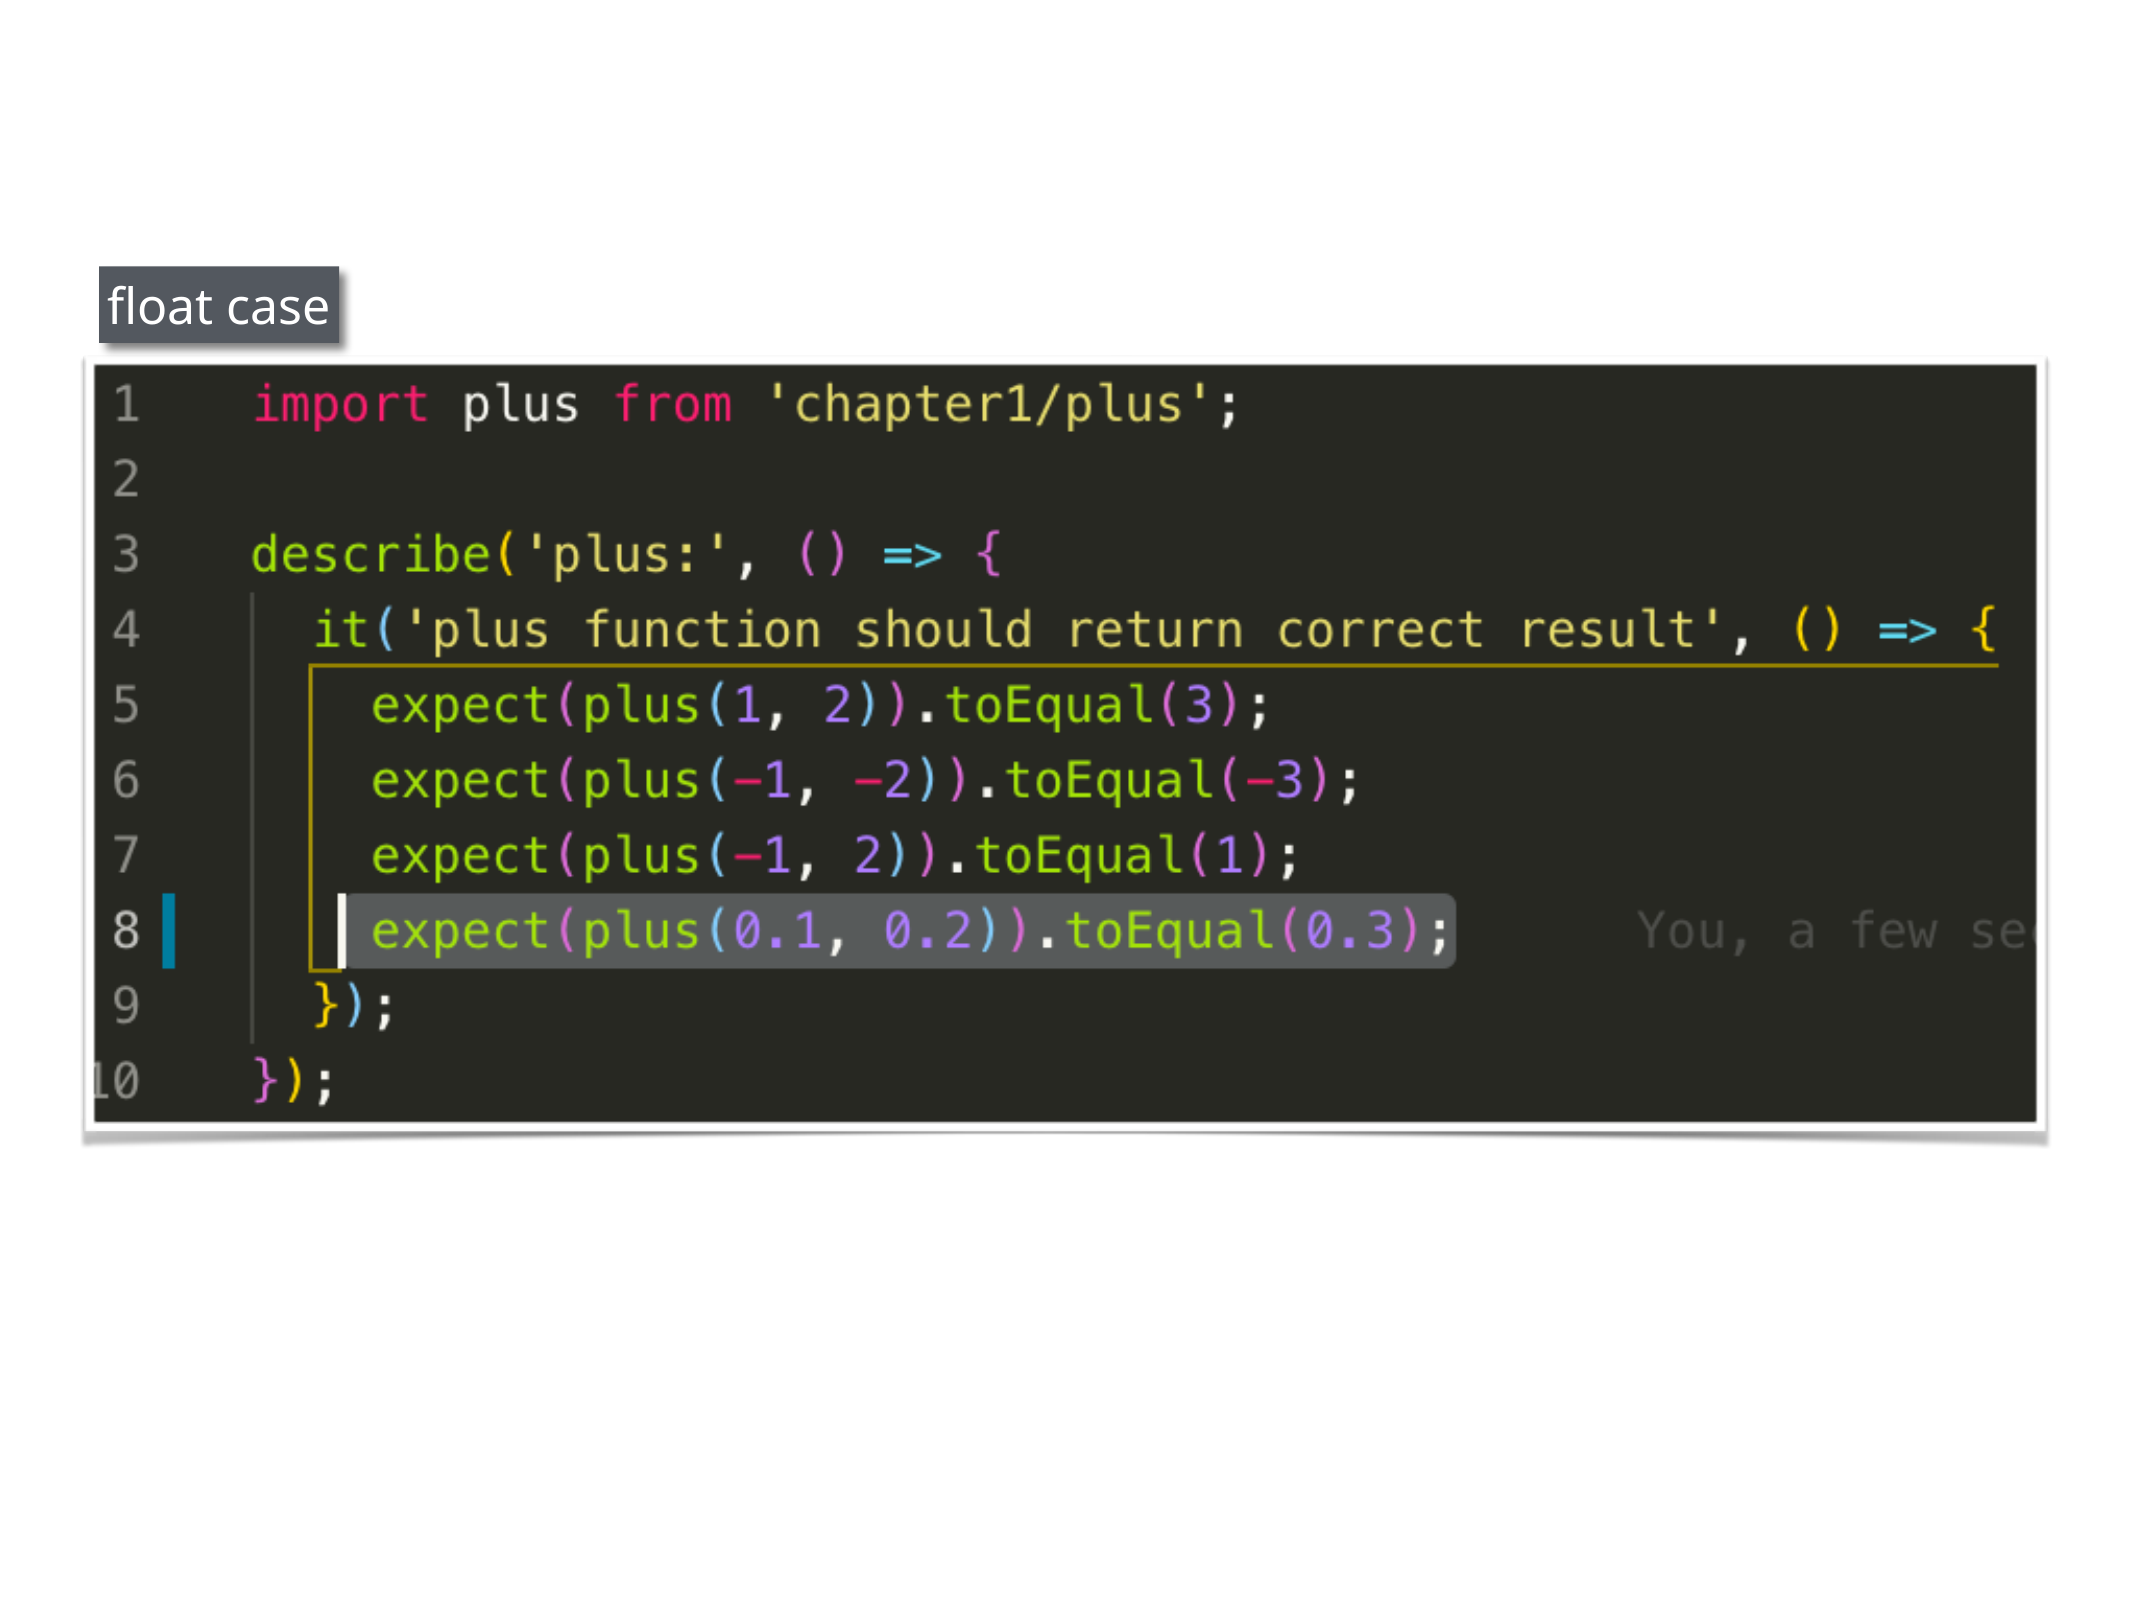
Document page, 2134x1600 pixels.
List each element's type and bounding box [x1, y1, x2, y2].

text_box [79, 265, 2054, 1153]
